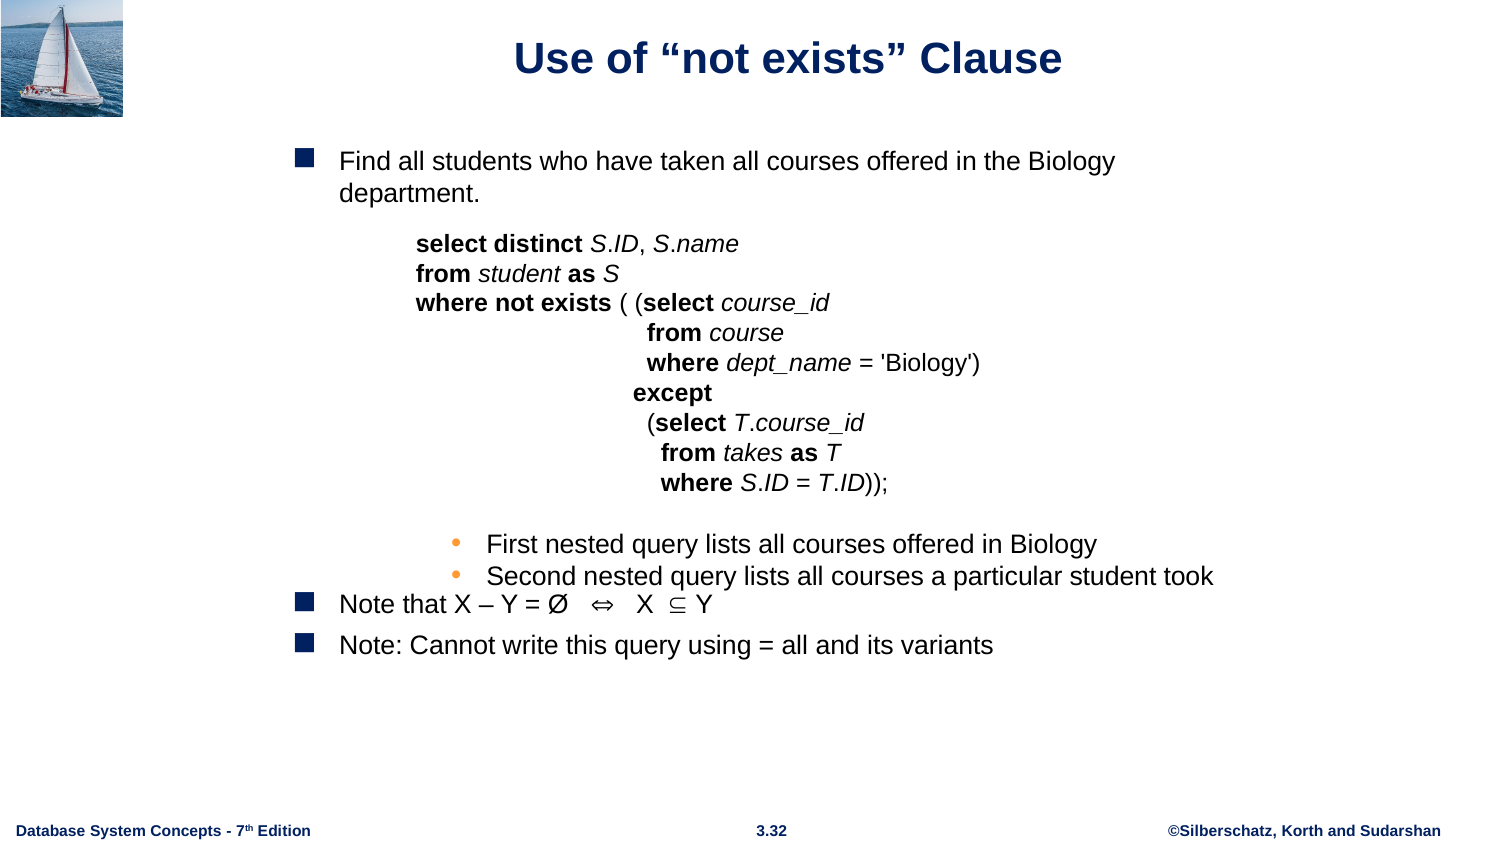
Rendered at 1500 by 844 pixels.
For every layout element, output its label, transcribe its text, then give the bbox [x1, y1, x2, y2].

title Use of “not exists” Clause [125, 14, 1452, 90]
picture [0, 0, 123, 117]
list Find all students who have taken all courses offered in the Biology department. Note that X – Y = Ø  X Y Note: Cannot write this query using = all and its variants [282, 136, 1214, 704]
text_box select distinct S.ID, S.name from student as S where not exists ( (select course_id from course where dept_name = 'Biology') except (select T.course_id from takes as T where S.ID = T.ID)); First nested query lists all courses offered in Biology Second nested query lists all courses a particular student took [401, 219, 1242, 660]
